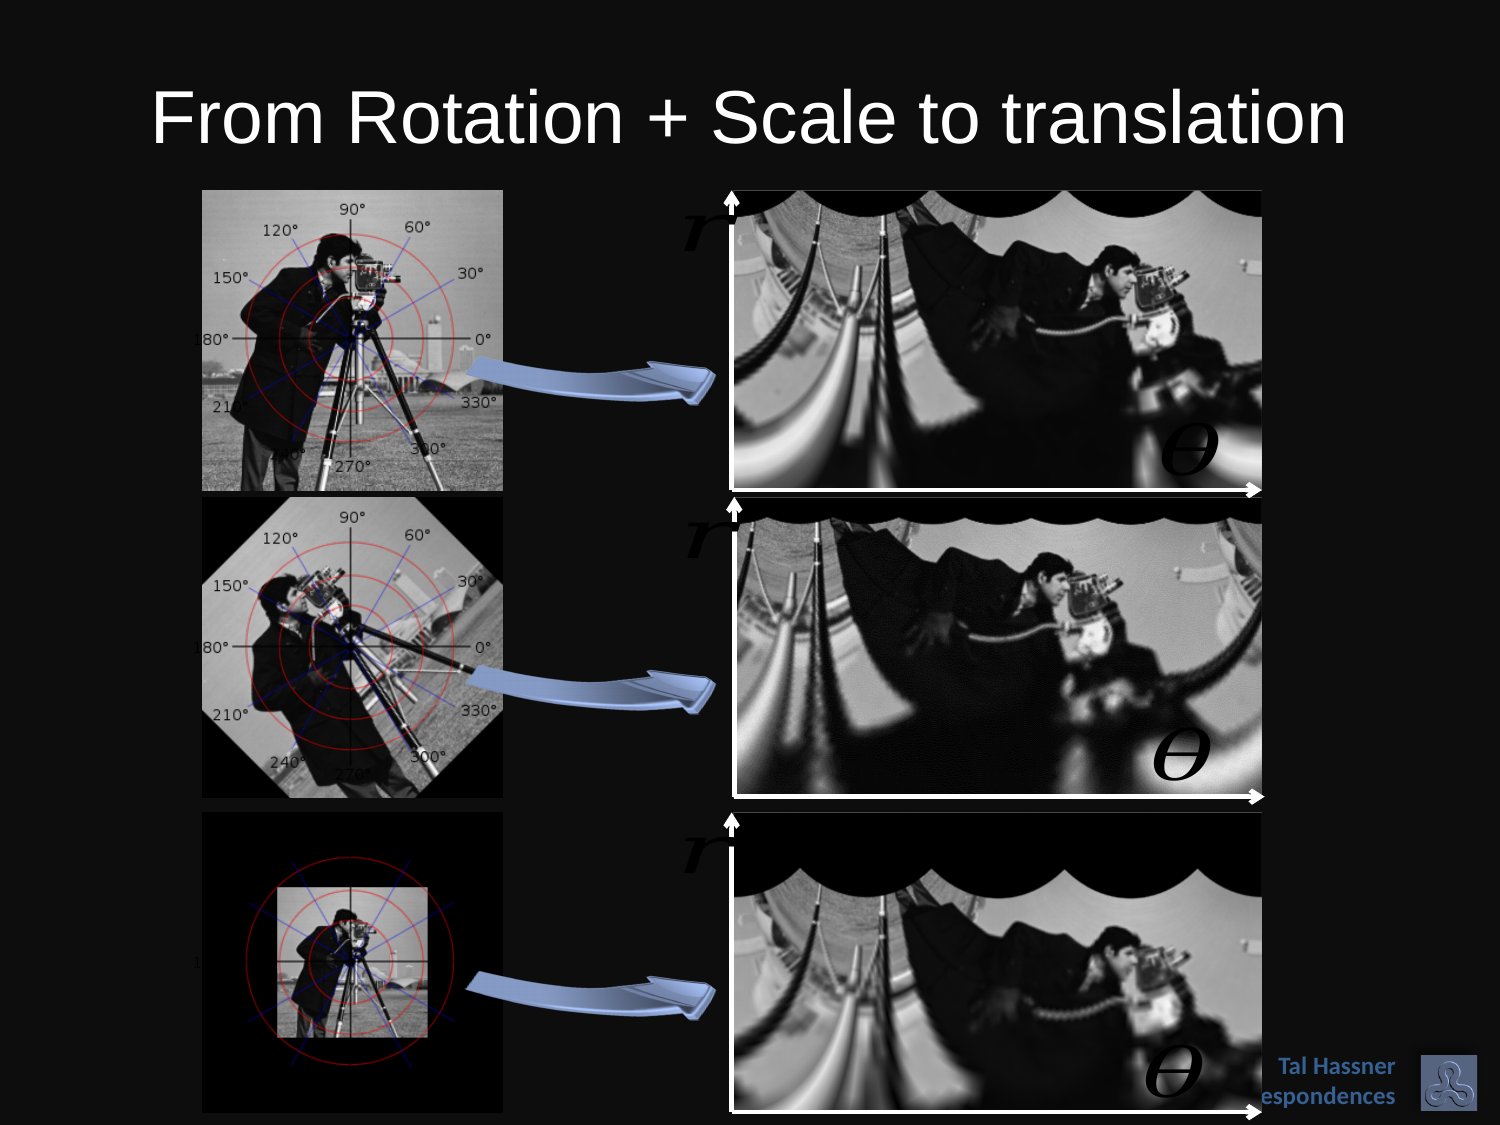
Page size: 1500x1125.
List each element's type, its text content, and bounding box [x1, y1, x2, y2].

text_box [187, 797, 519, 1125]
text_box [676, 189, 1263, 493]
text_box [676, 812, 1263, 1115]
picture [444, 626, 721, 750]
picture [444, 932, 721, 1056]
title From Rotation + Scale to translation [74, 19, 1426, 208]
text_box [679, 497, 1265, 798]
picture [187, 174, 676, 482]
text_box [187, 482, 519, 796]
